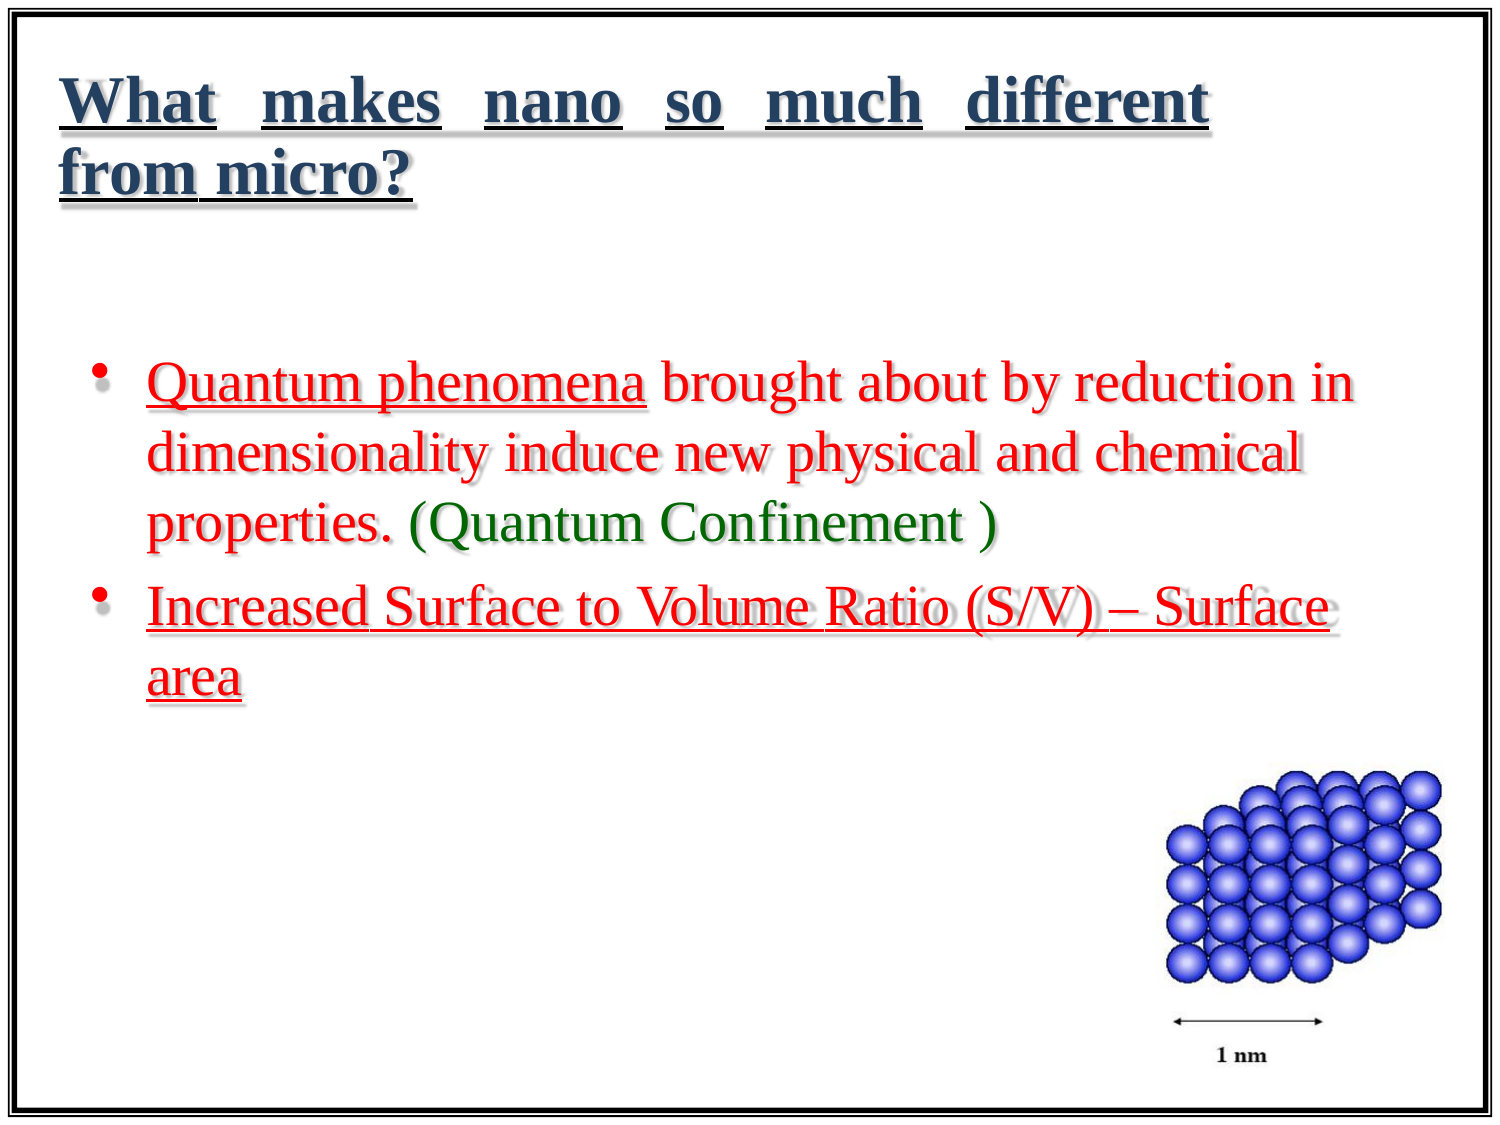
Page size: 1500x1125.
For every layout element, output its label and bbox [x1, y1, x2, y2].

text_box [7, 7, 1493, 1118]
